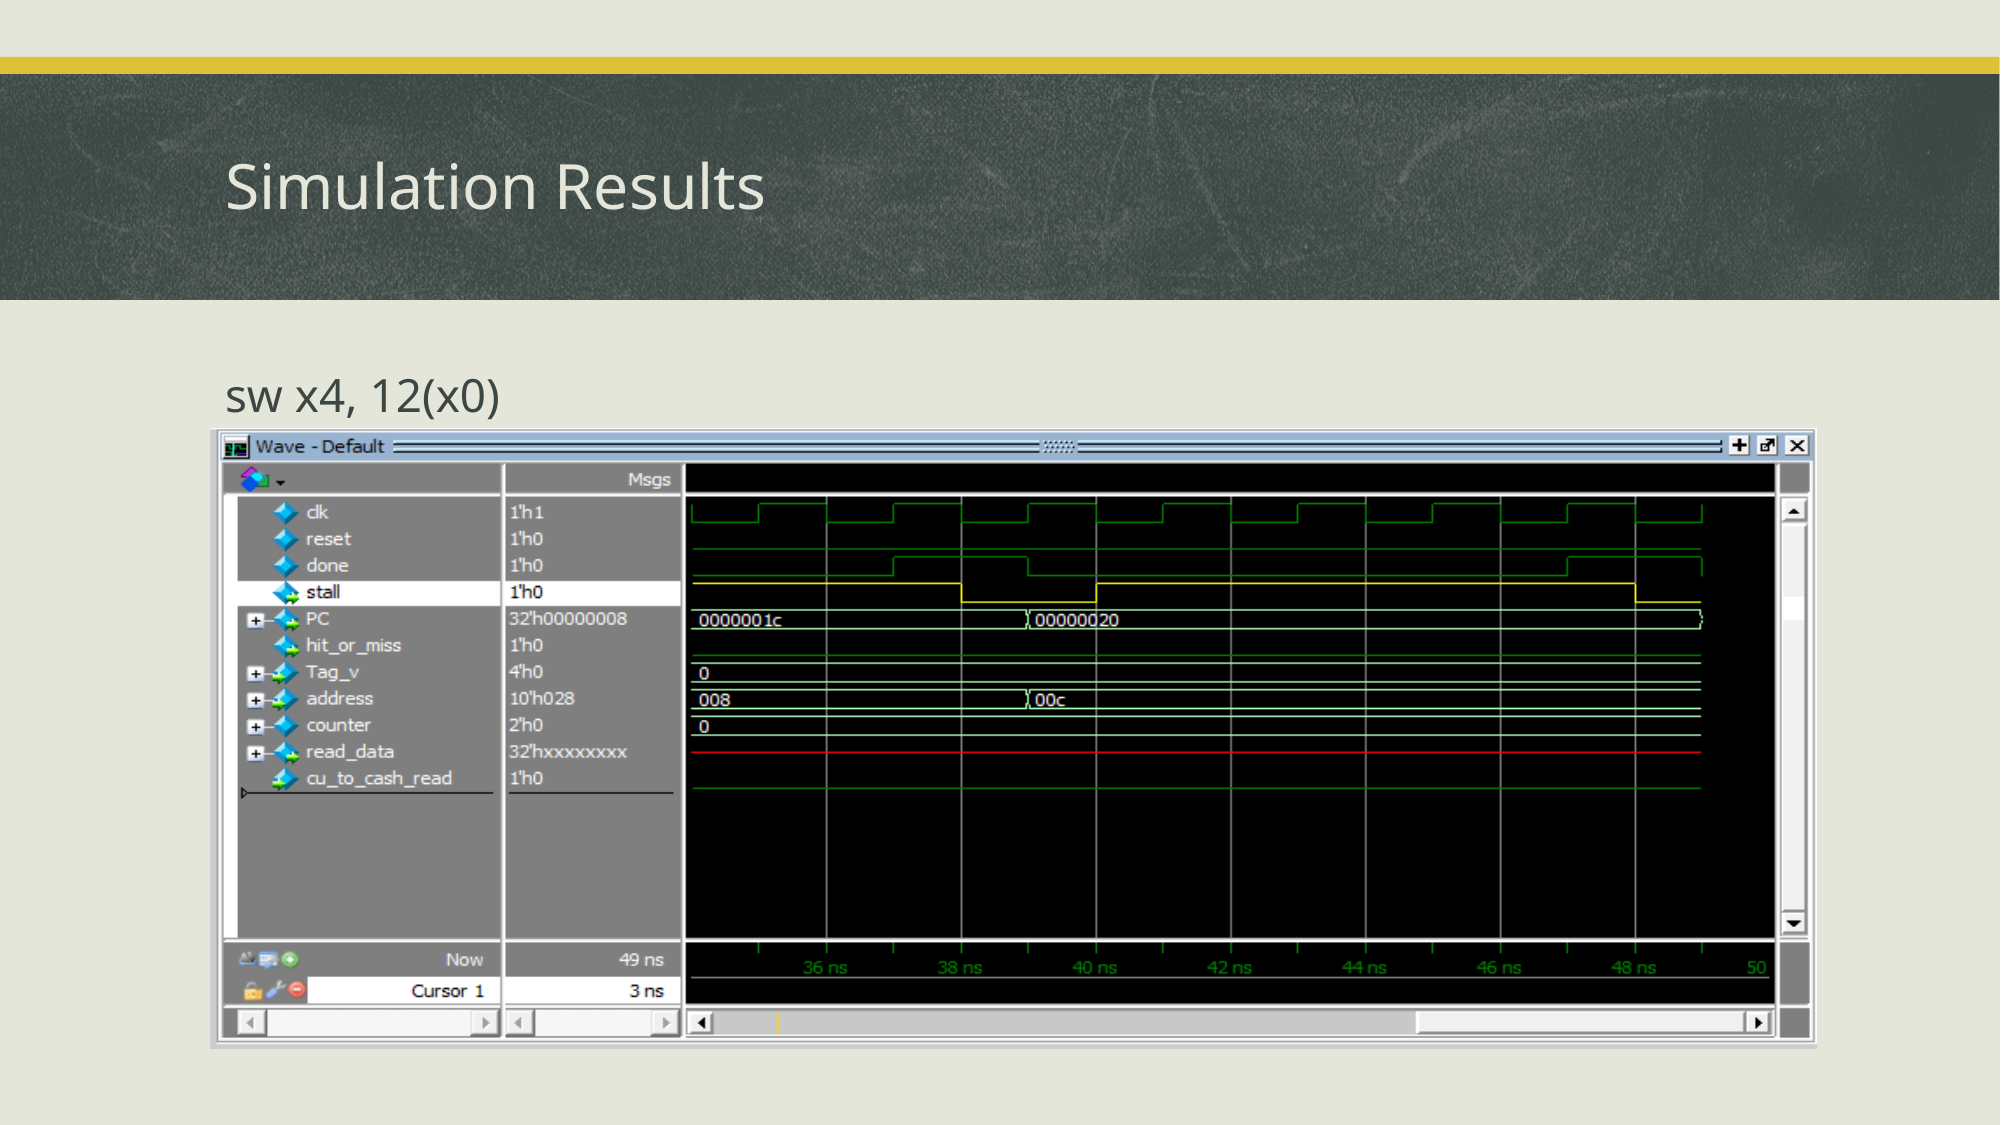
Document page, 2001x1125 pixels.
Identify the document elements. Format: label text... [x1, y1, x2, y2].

picture [209, 428, 1817, 1049]
title Simulation Results [210, 76, 1790, 300]
list sw x4, 12(x0) [210, 359, 1790, 428]
picture [0, 74, 2000, 300]
